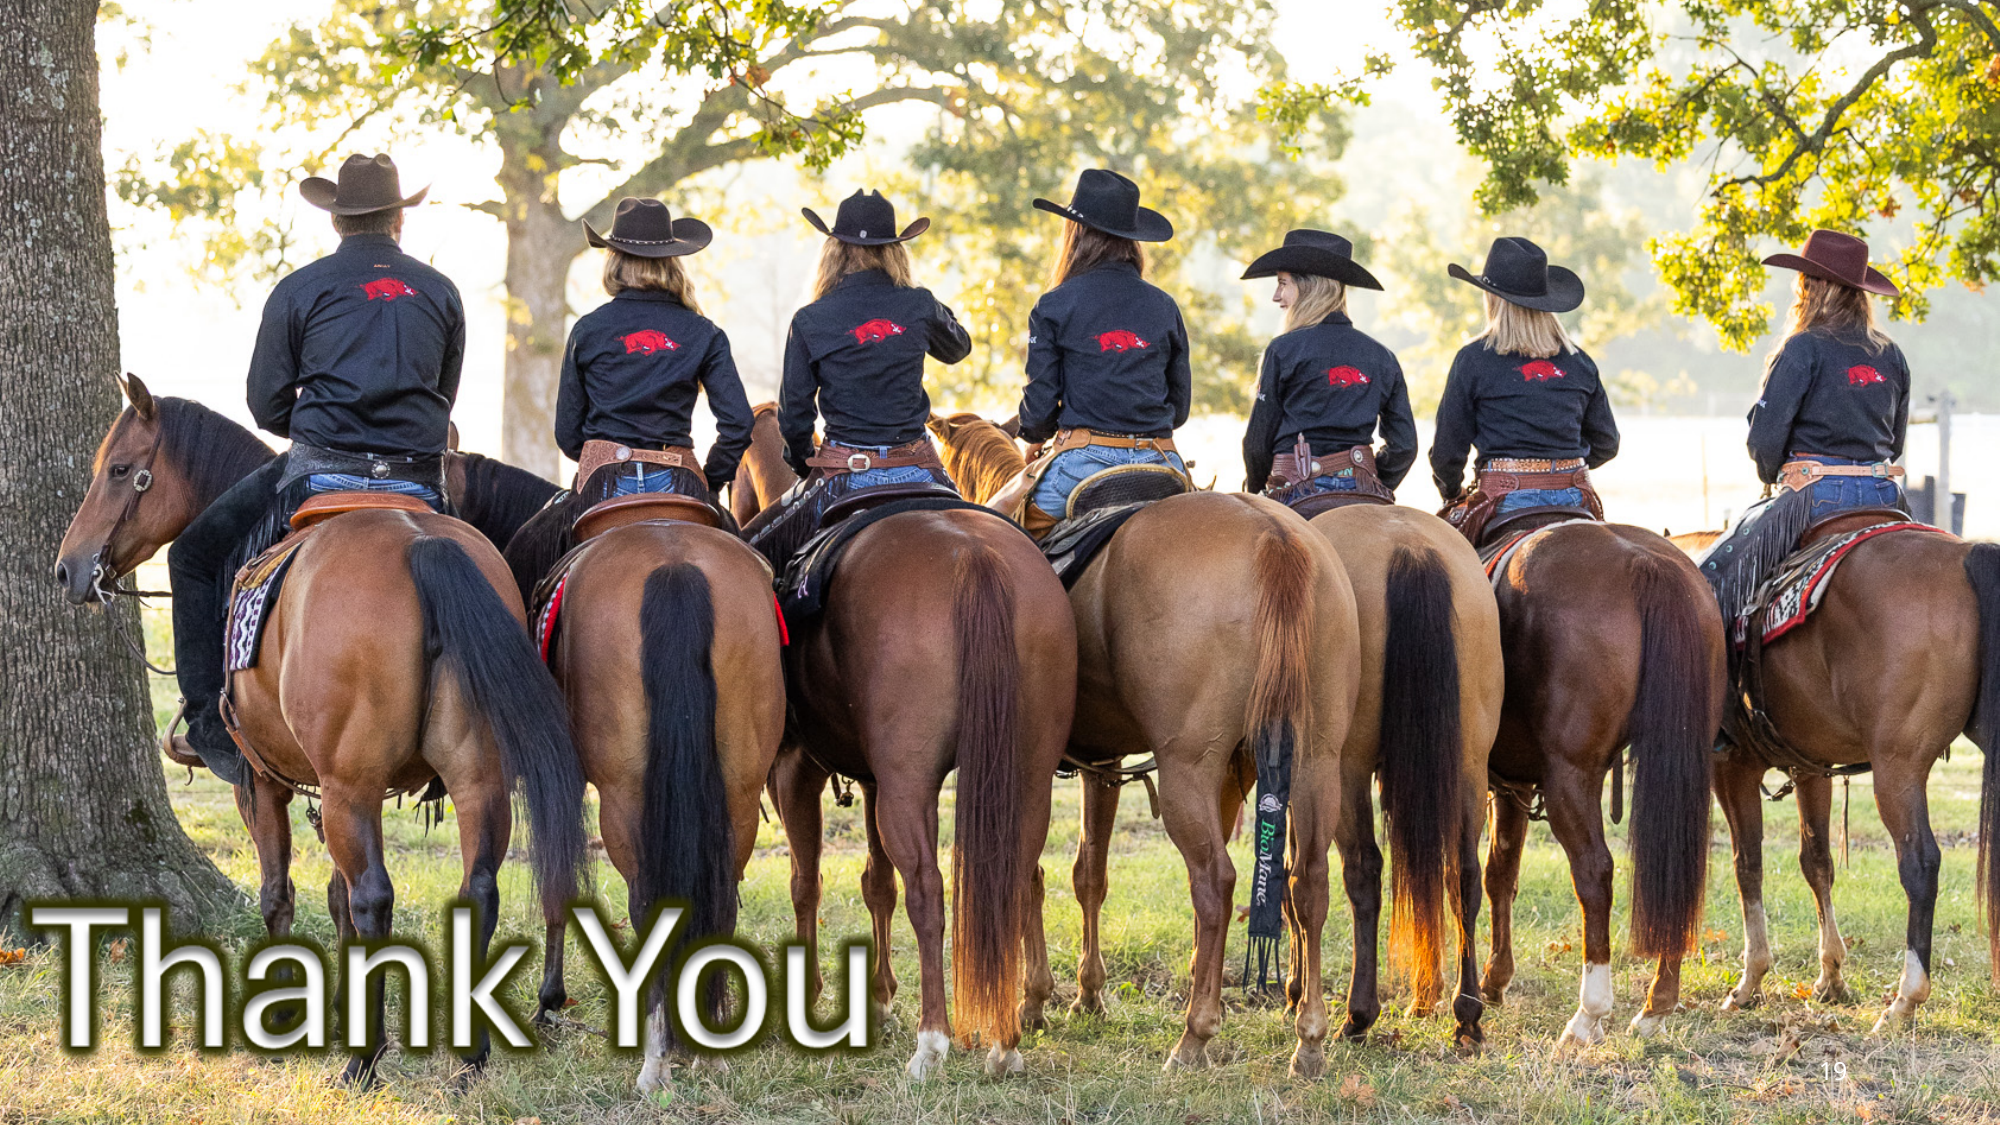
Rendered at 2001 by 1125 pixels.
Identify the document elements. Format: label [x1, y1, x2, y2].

list [0, 0, 2000, 1125]
picture [0, 862, 974, 1090]
